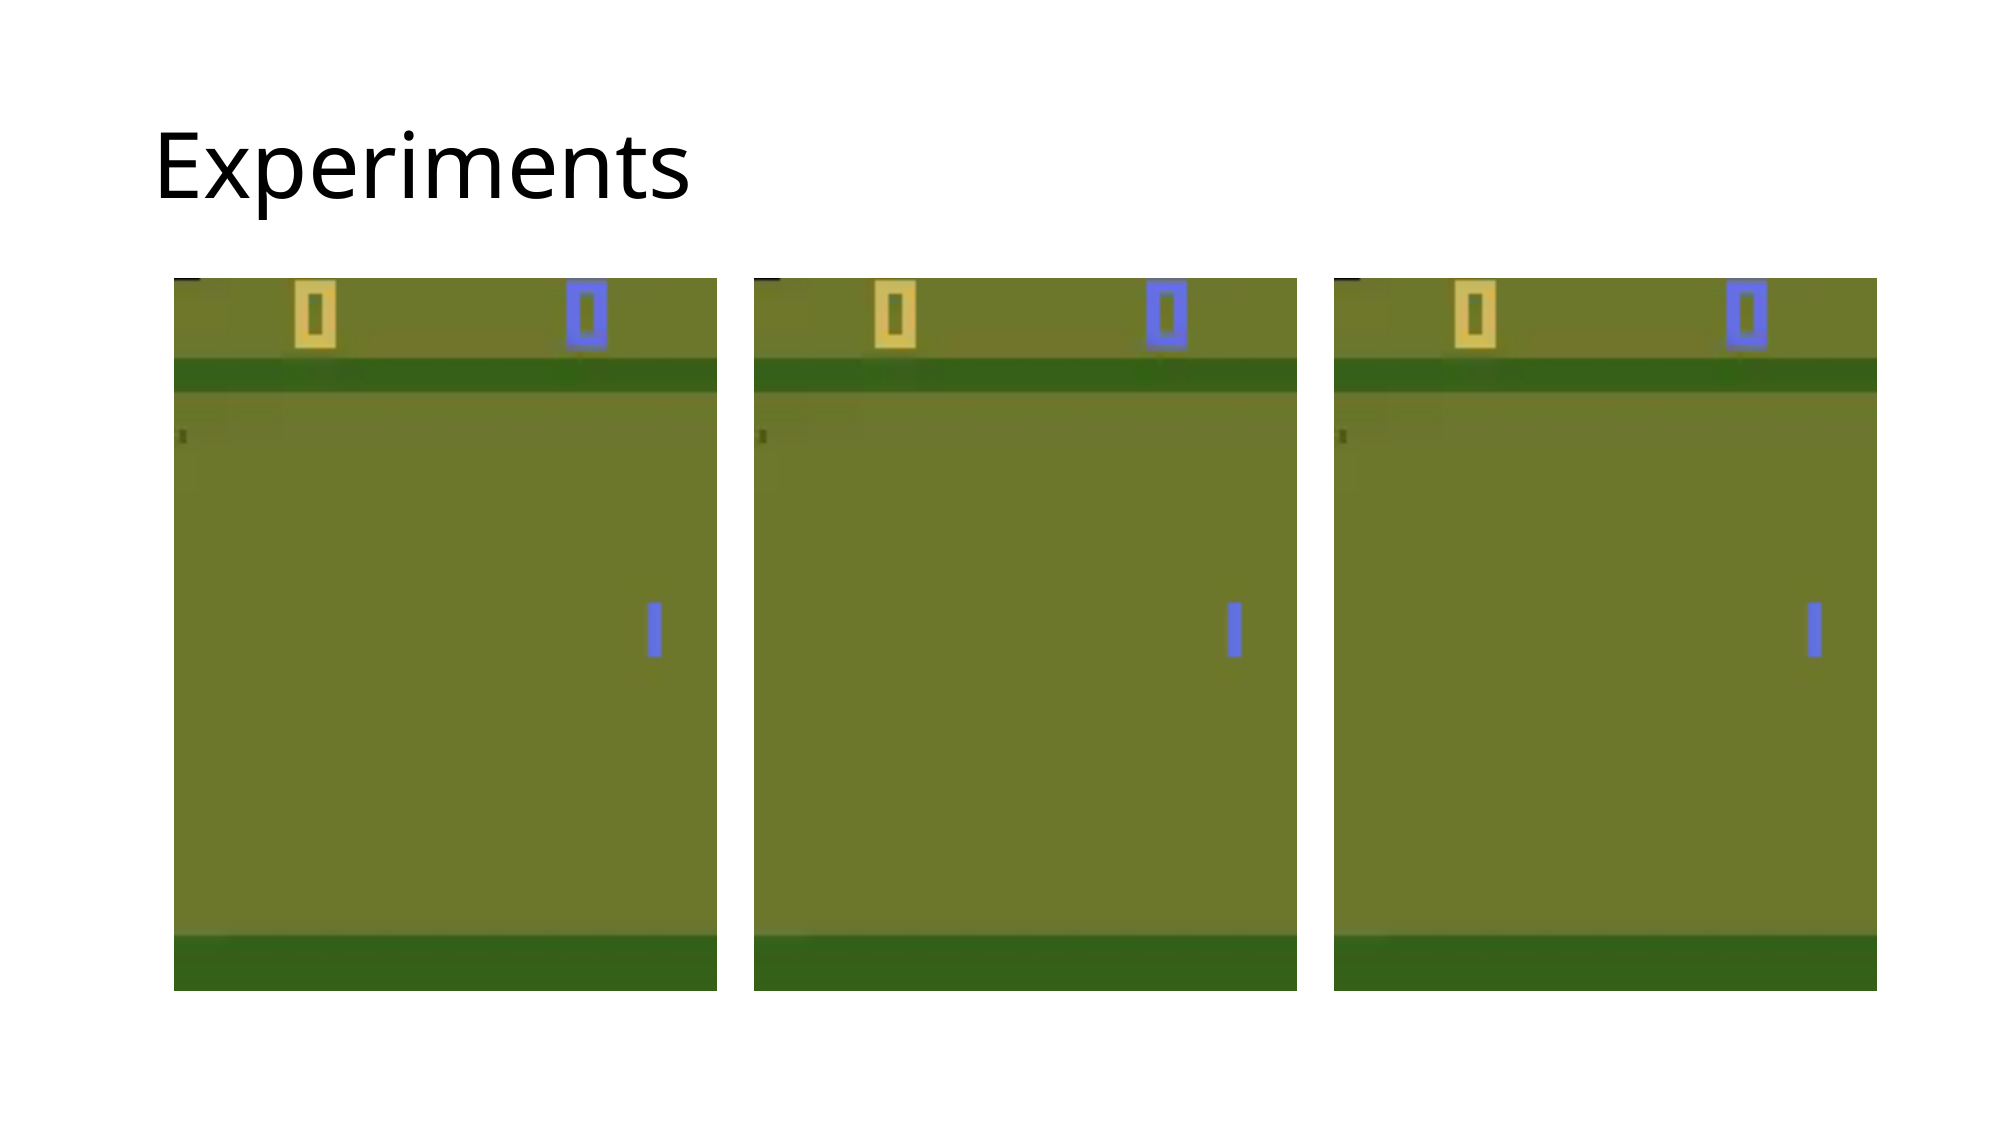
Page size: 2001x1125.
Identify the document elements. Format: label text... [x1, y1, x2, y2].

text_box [753, 277, 1298, 991]
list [173, 277, 718, 992]
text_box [1333, 277, 1878, 991]
title Experiments [137, 59, 1863, 278]
